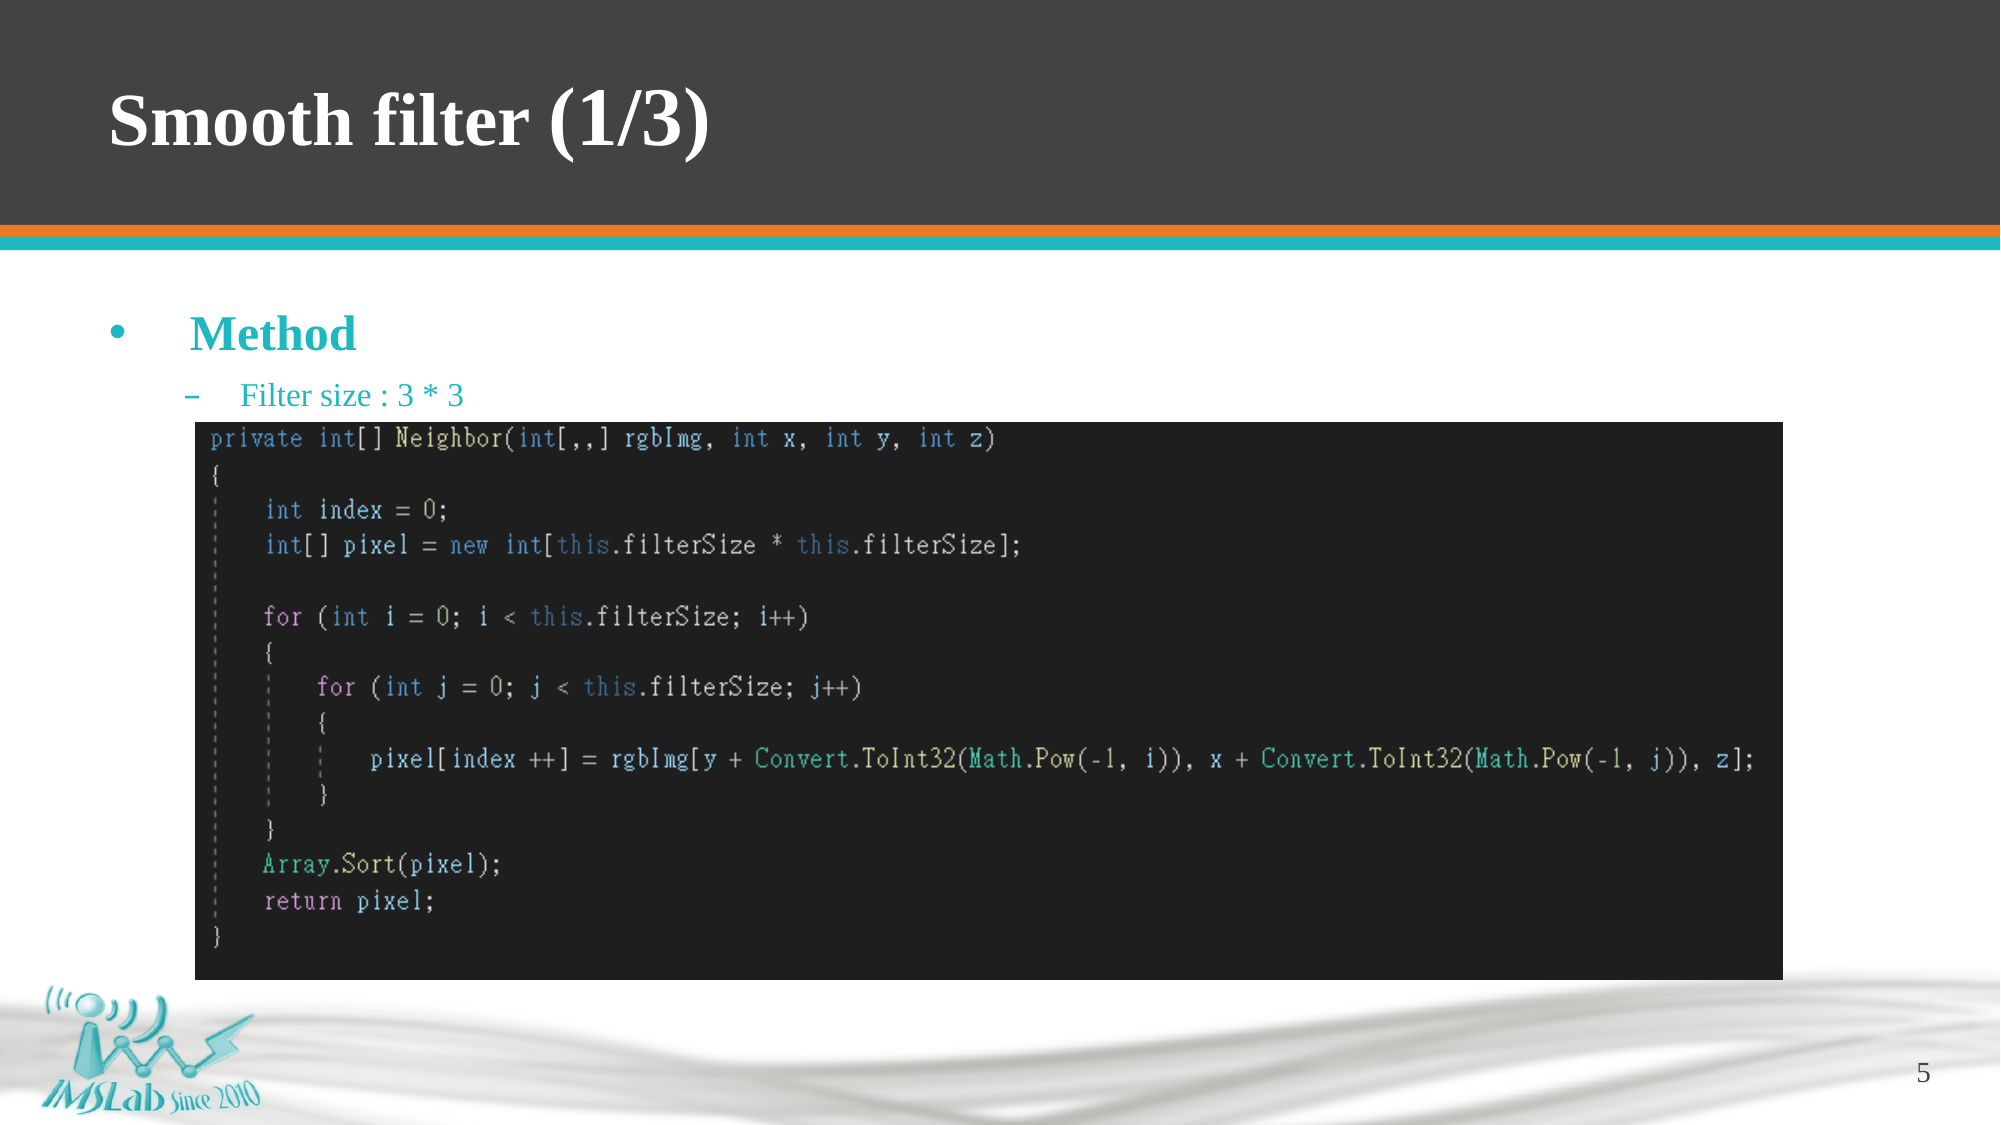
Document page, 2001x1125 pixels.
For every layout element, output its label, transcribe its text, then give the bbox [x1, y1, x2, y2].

slide_number 5 [1720, 1045, 1946, 1091]
title Smooth filter (1/3) [93, 29, 1911, 207]
picture [195, 422, 1783, 980]
list Method Filter size : 3 * 3 [93, 299, 1911, 1009]
